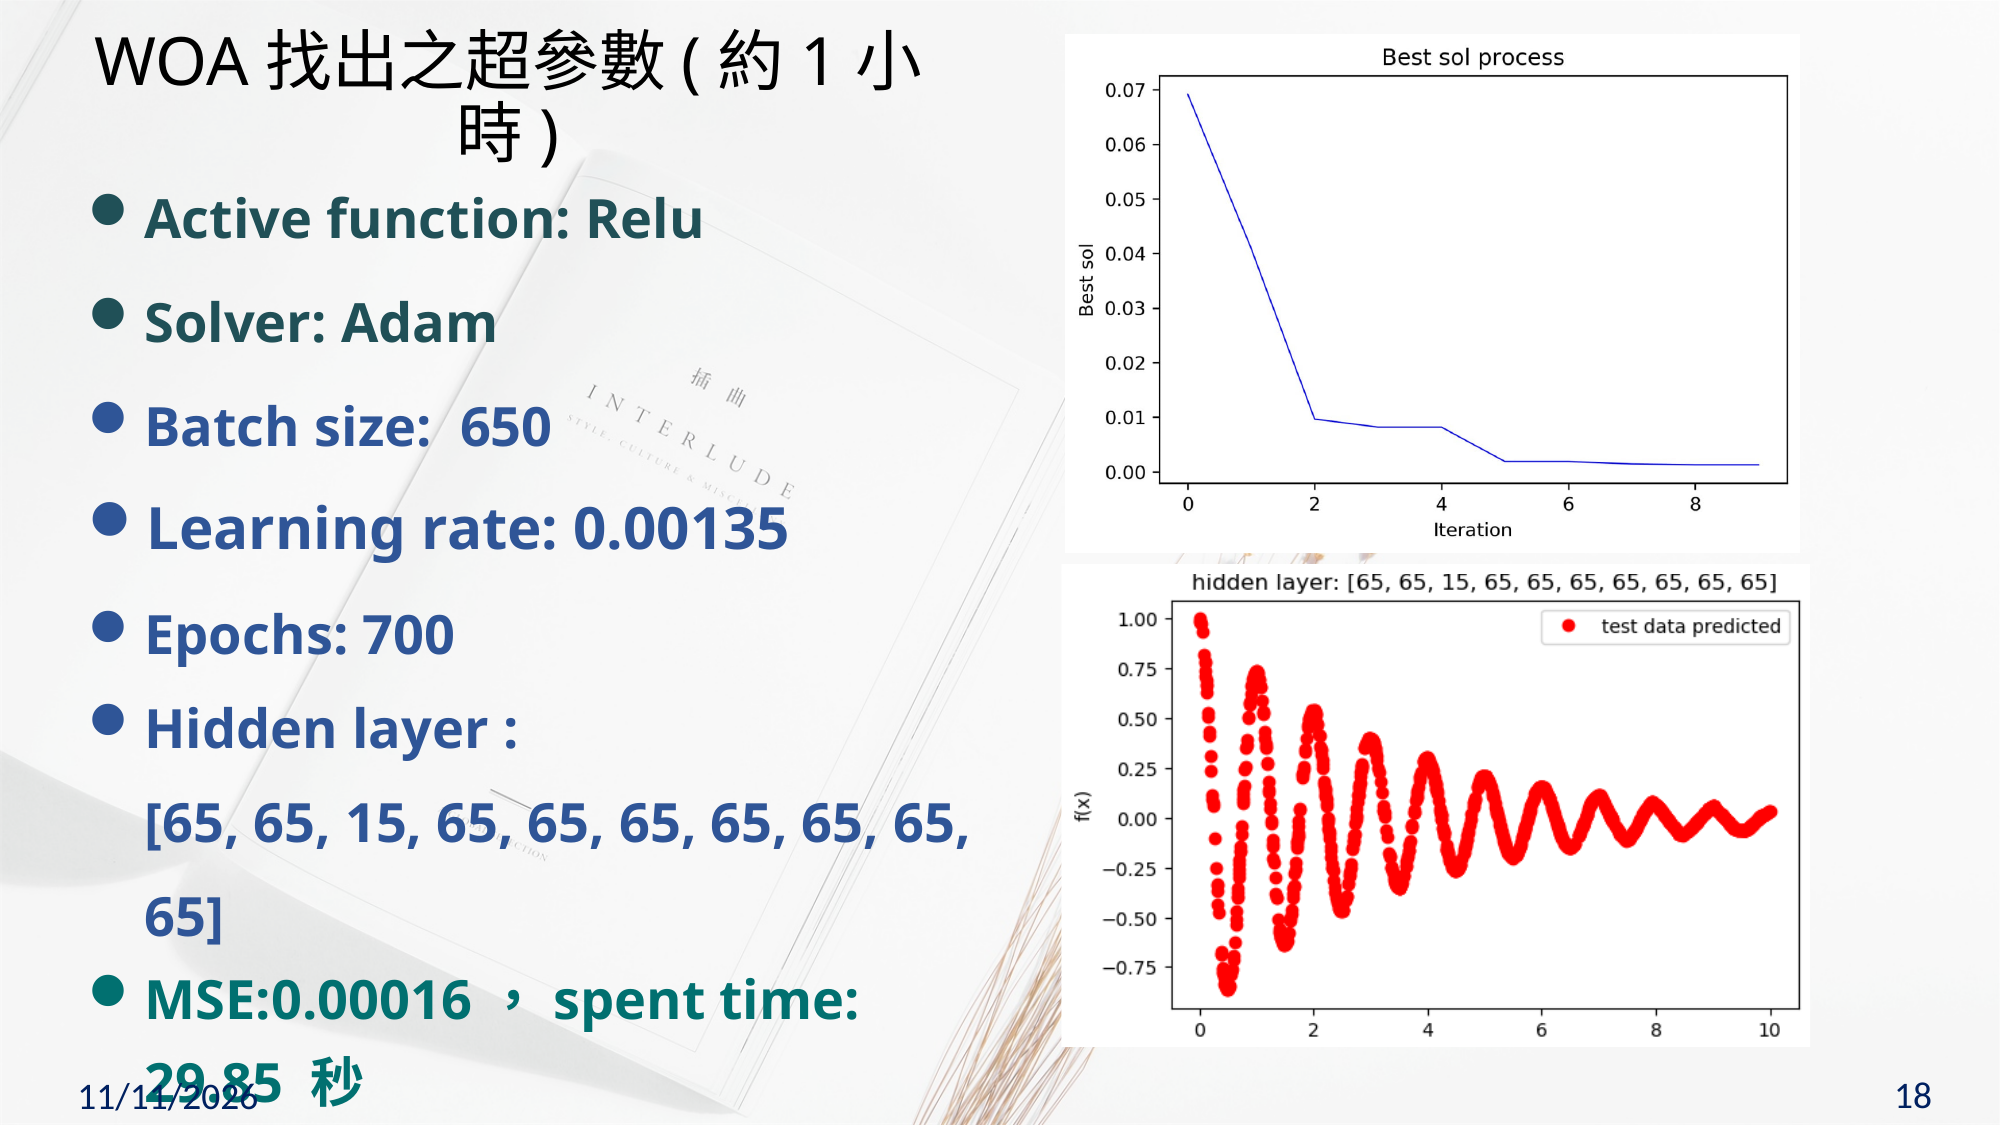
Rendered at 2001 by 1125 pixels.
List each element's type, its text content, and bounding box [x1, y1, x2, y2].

text_box Active function: Relu Solver: Adam Batch size: 650 Learning rate: 0.00135 Epochs: 700 Hidden layer : [65, 65, 15, 65, 65, 65, 65, 65, 65, 65] MSE:0.00016，spent time: 29.85 秒 Fitness: 0.00164 [17, 137, 1000, 1125]
picture [1064, 34, 1800, 553]
title WOA找出之超參數(約1小時) [41, 0, 975, 201]
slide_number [62, 1064, 286, 1124]
picture [1061, 564, 1811, 1047]
slide_number 18 [1849, 1064, 1948, 1124]
